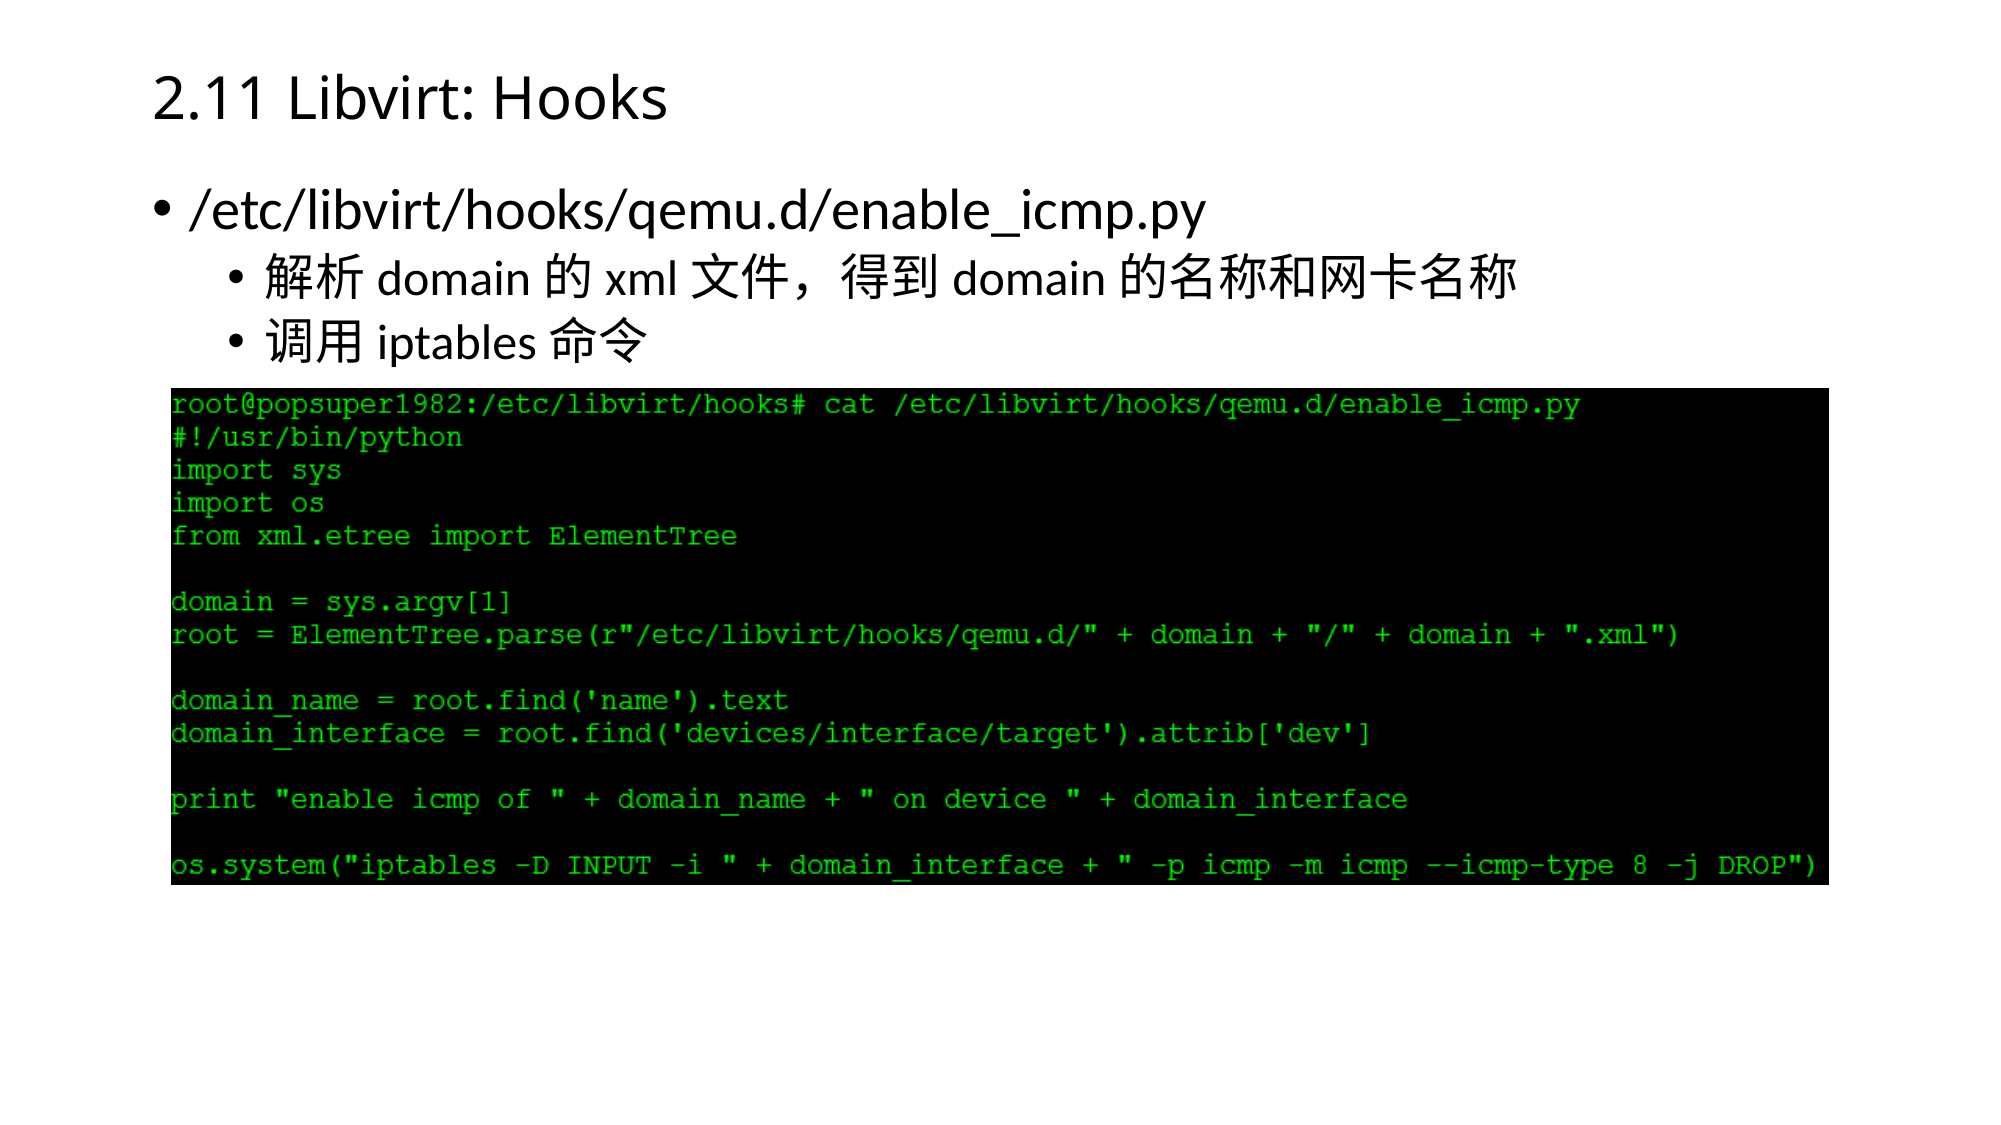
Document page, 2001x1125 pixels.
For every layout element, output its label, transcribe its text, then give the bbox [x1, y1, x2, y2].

title 2.11 Libvirt: Hooks [137, 59, 1863, 140]
list /etc/libvirt/hooks/qemu.d/enable_icmp.py 解析domain的xml文件，得到domain的名称和网卡名称 调用iptables命令 [137, 171, 1863, 1014]
picture [170, 388, 1829, 885]
